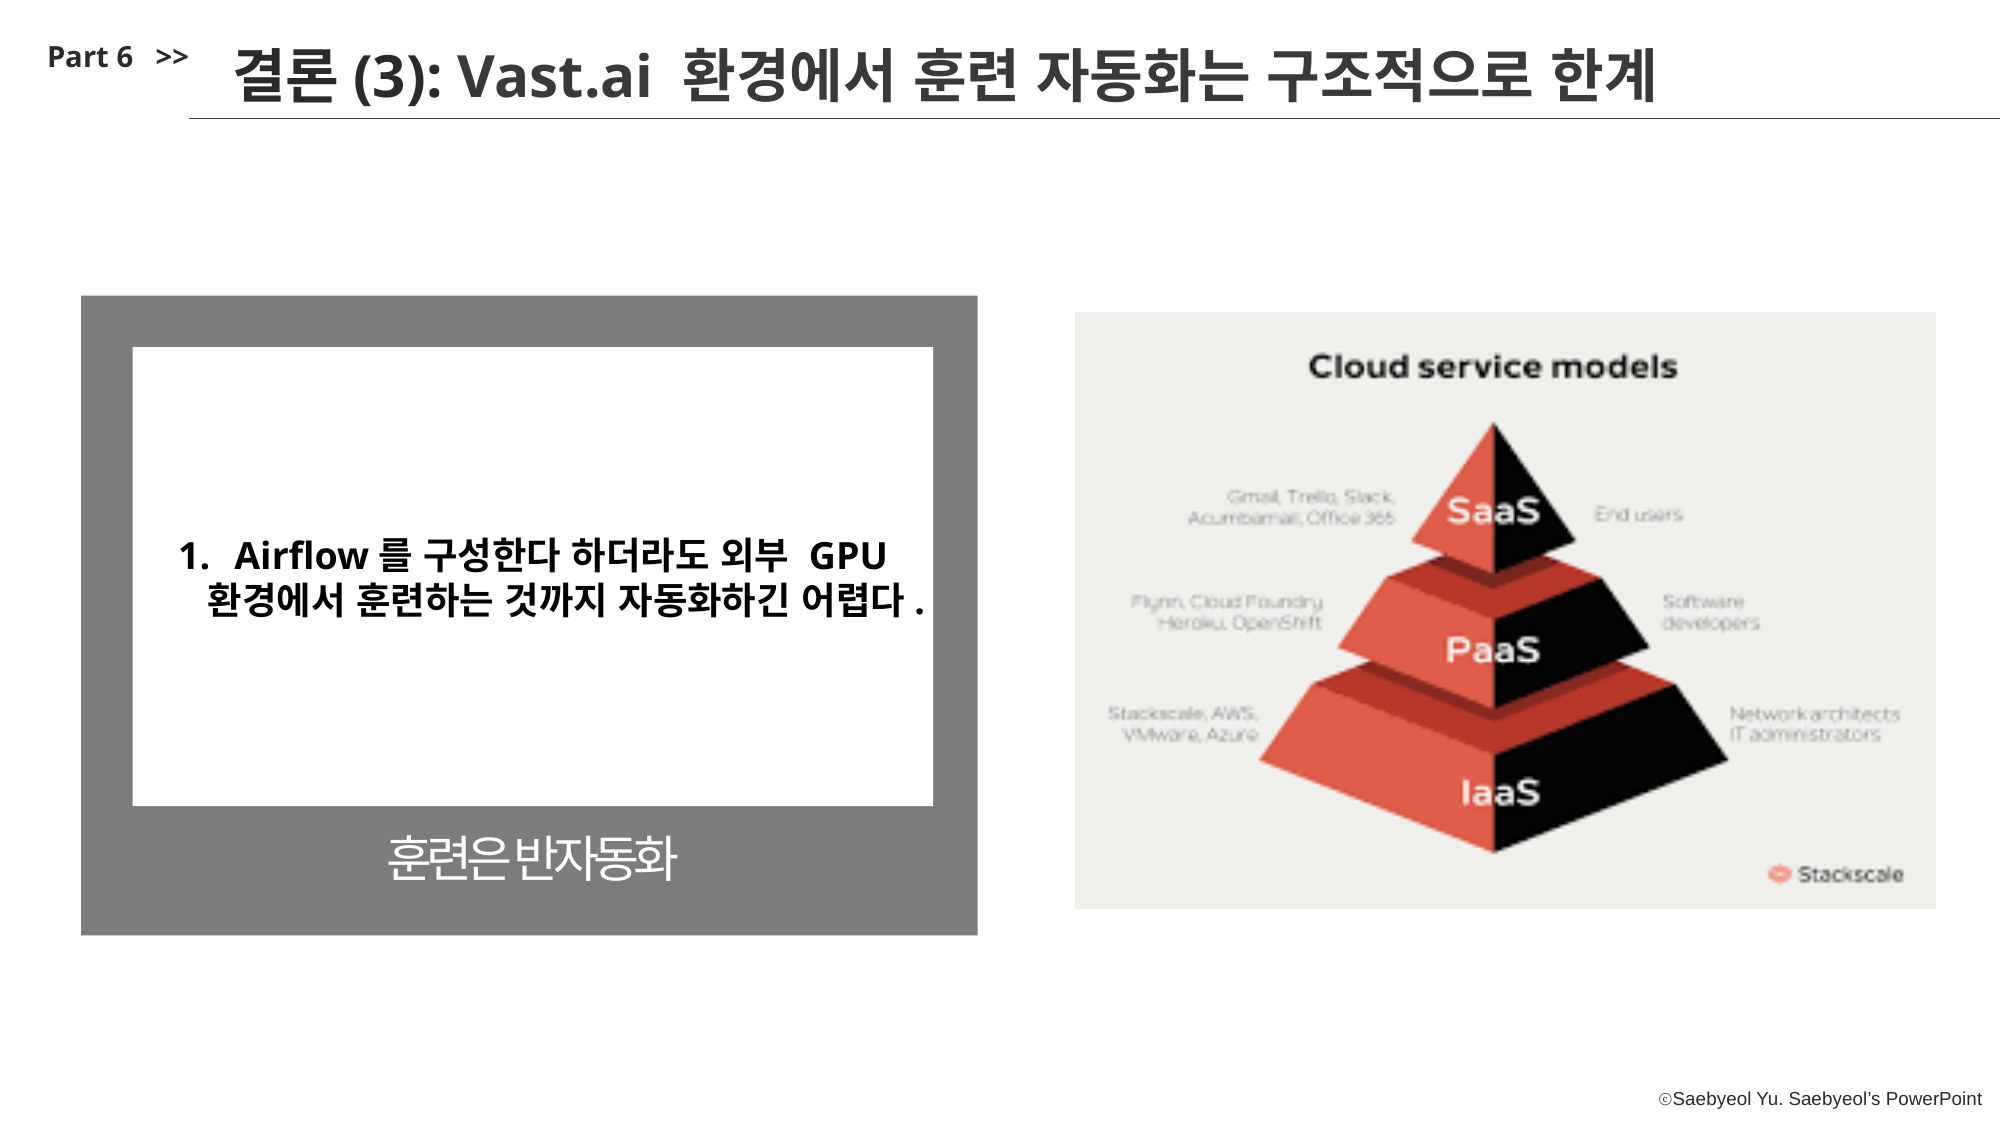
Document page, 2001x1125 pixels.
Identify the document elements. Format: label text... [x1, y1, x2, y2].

picture [1075, 312, 1936, 909]
text_box 훈련은 반자동화 [371, 819, 694, 895]
text_box Part 6 >> [32, 30, 204, 81]
text_box 결론(3): Vast.ai 환경에서 훈련 자동화는 구조적으로 한계 [217, 31, 1673, 117]
text_box [80, 295, 979, 936]
text_box Airflow를 구성한다 하더라도 외부 GPU 환경에서 훈련하는 것까지 자동화하긴 어렵다. [132, 346, 934, 807]
